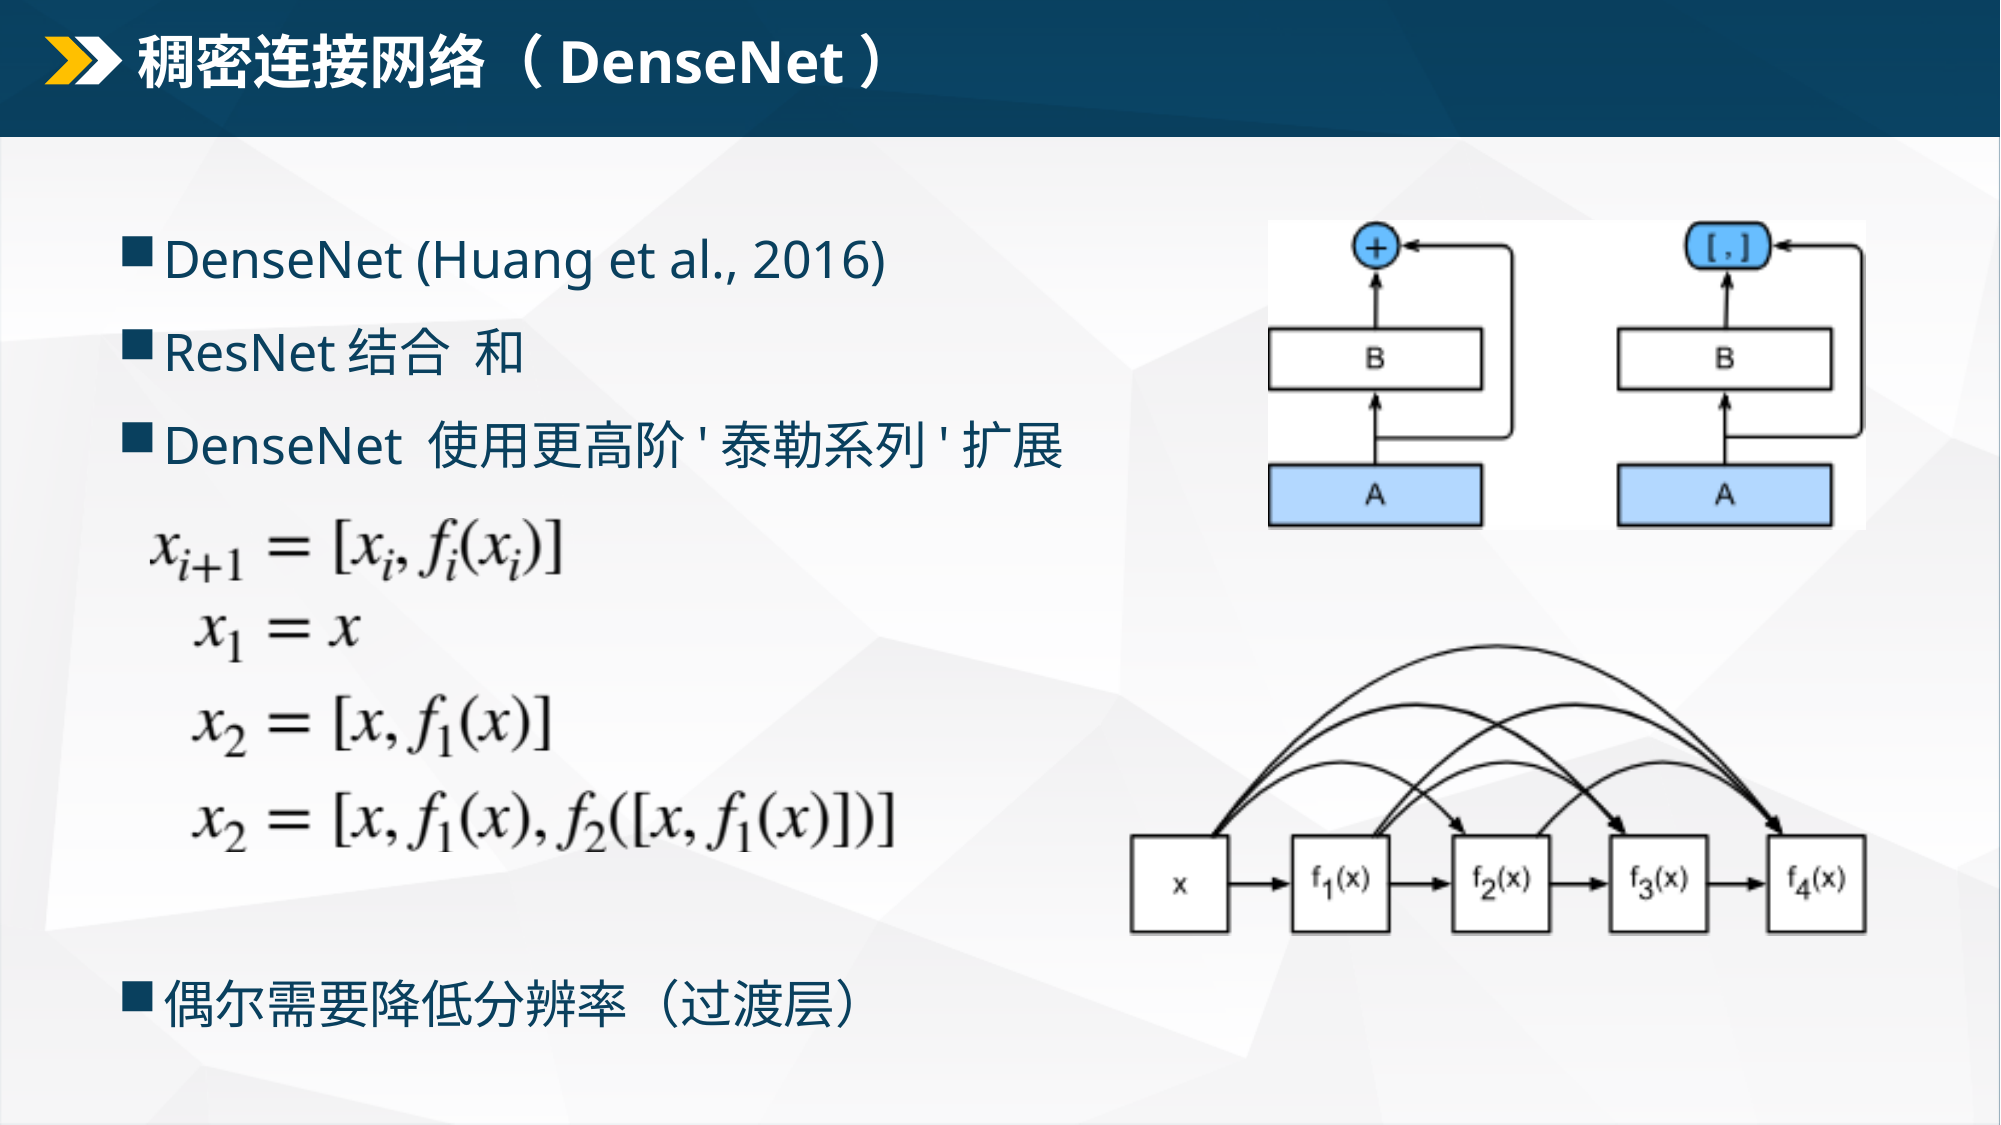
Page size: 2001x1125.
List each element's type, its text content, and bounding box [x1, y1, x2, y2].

title 稠密连接网络（DenseNet） [122, 25, 1723, 137]
picture [0, 0, 2000, 1125]
